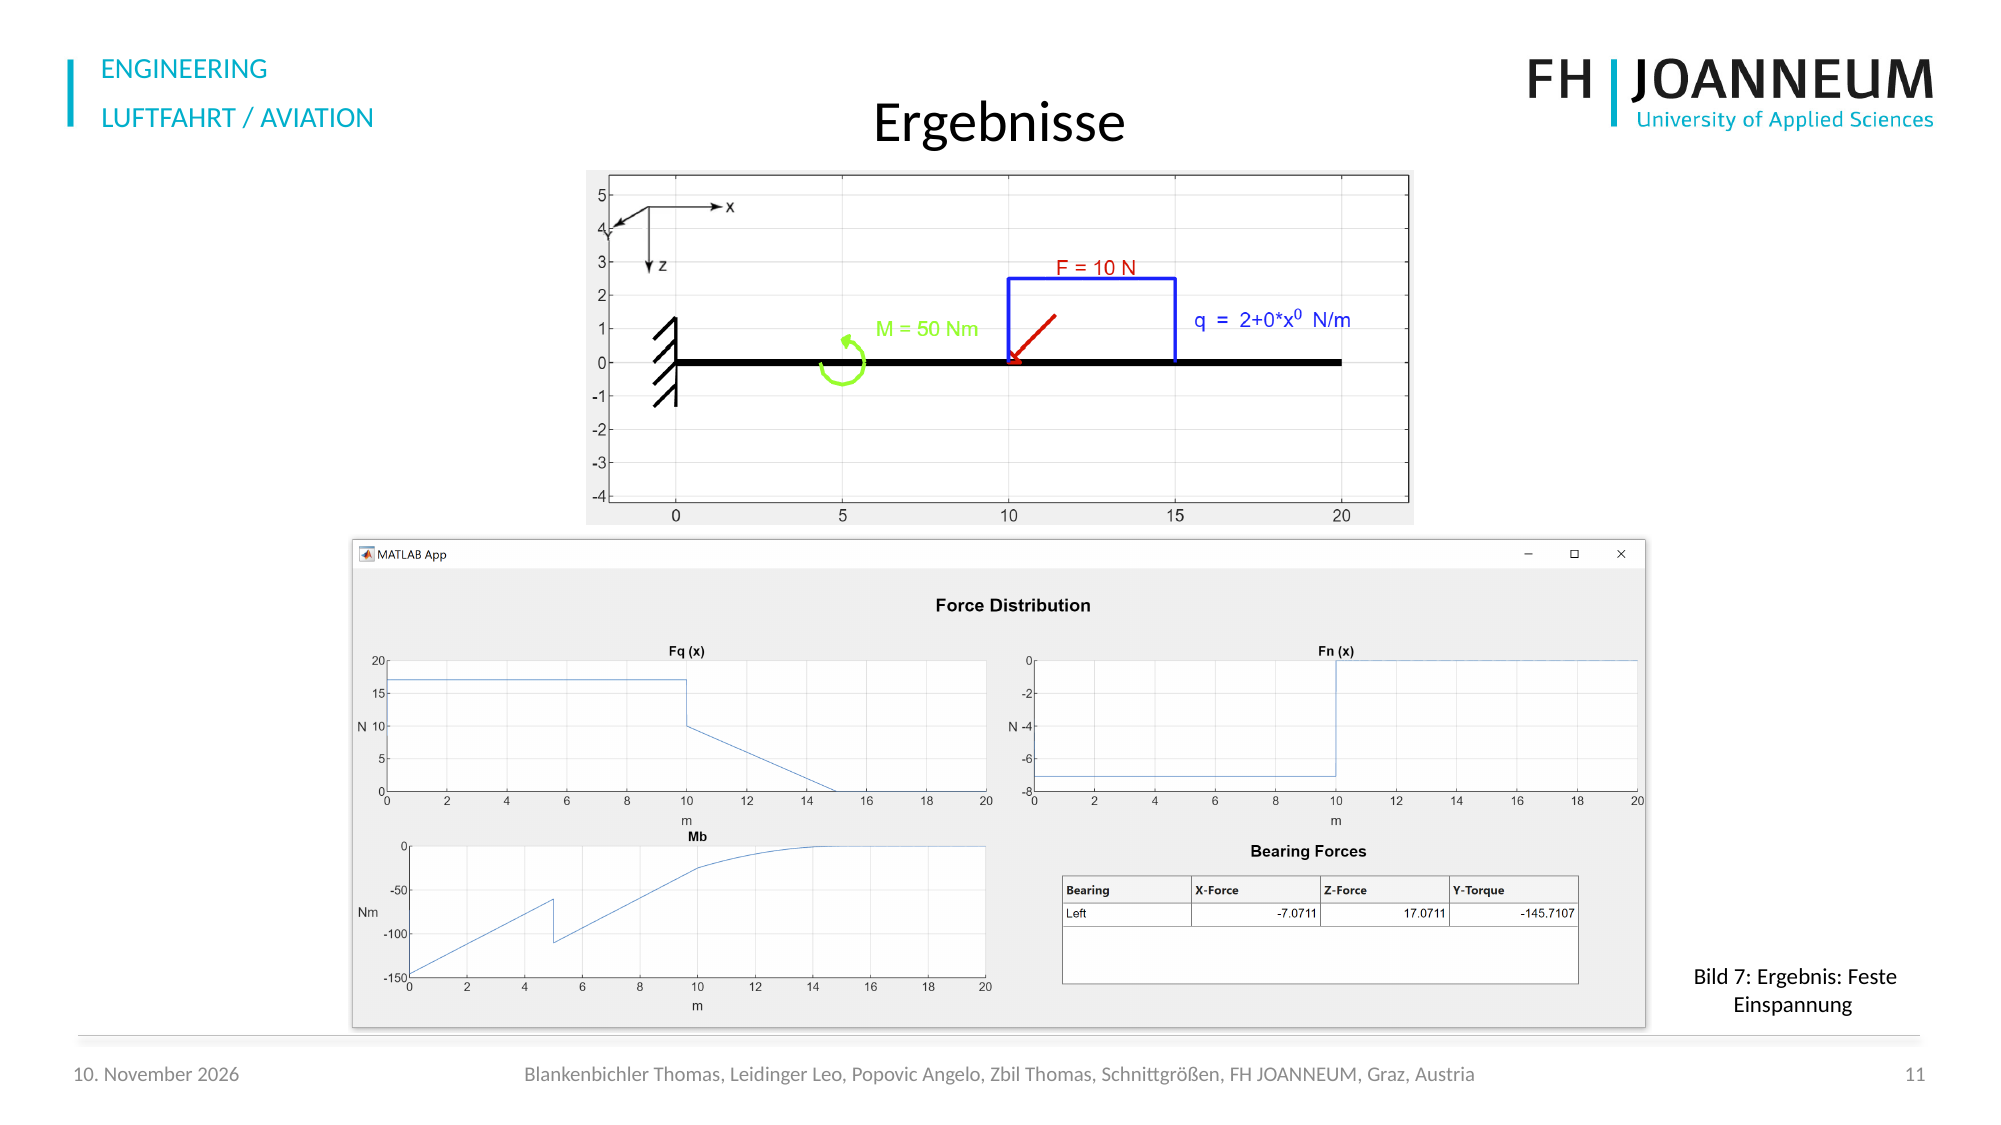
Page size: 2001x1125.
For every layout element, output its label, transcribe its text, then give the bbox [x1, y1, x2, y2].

picture [585, 169, 1415, 525]
picture [1427, 0, 2000, 177]
text_box Bild 7: Ergebnis: Feste Einspannung [1657, 954, 1938, 1025]
picture [0, 0, 86, 178]
title Ergebnisse [99, 65, 1900, 171]
slide_number 11 [1707, 1042, 1941, 1103]
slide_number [57, 1042, 292, 1103]
footer Blankenbichler Thomas, Leidinger Leo, Popovic Angelo, Zbil Thomas, Schnittgrößen, FH JOANNEUM, Graz, Austria [292, 1042, 1707, 1103]
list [348, 533, 1652, 1034]
